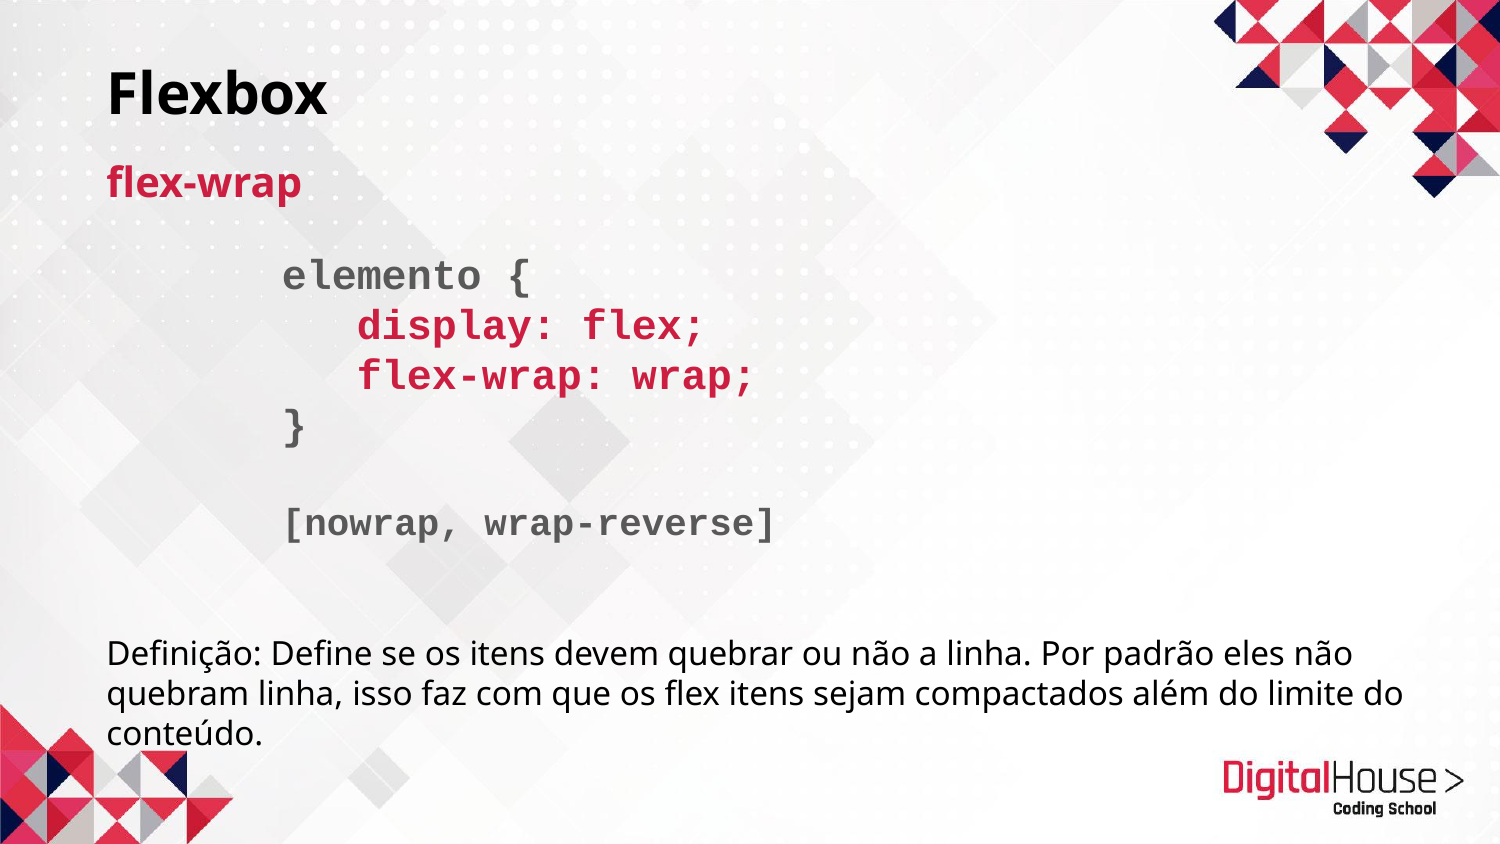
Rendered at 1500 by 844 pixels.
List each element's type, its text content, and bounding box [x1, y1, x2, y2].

picture [0, 0, 1500, 844]
text_box flex-wrap [91, 140, 1365, 233]
title Flexbox [91, 3, 1193, 140]
text_box Definição: Define se os itens devem quebrar ou não a linha. Por padrão eles não quebram linha, isso faz com que os flex itens sejam compactados além do limite do conteúdo. [91, 617, 1437, 755]
text_box elemento { display: flex; flex-wrap: wrap; } [nowrap, wrap-reverse] [266, 232, 1384, 563]
